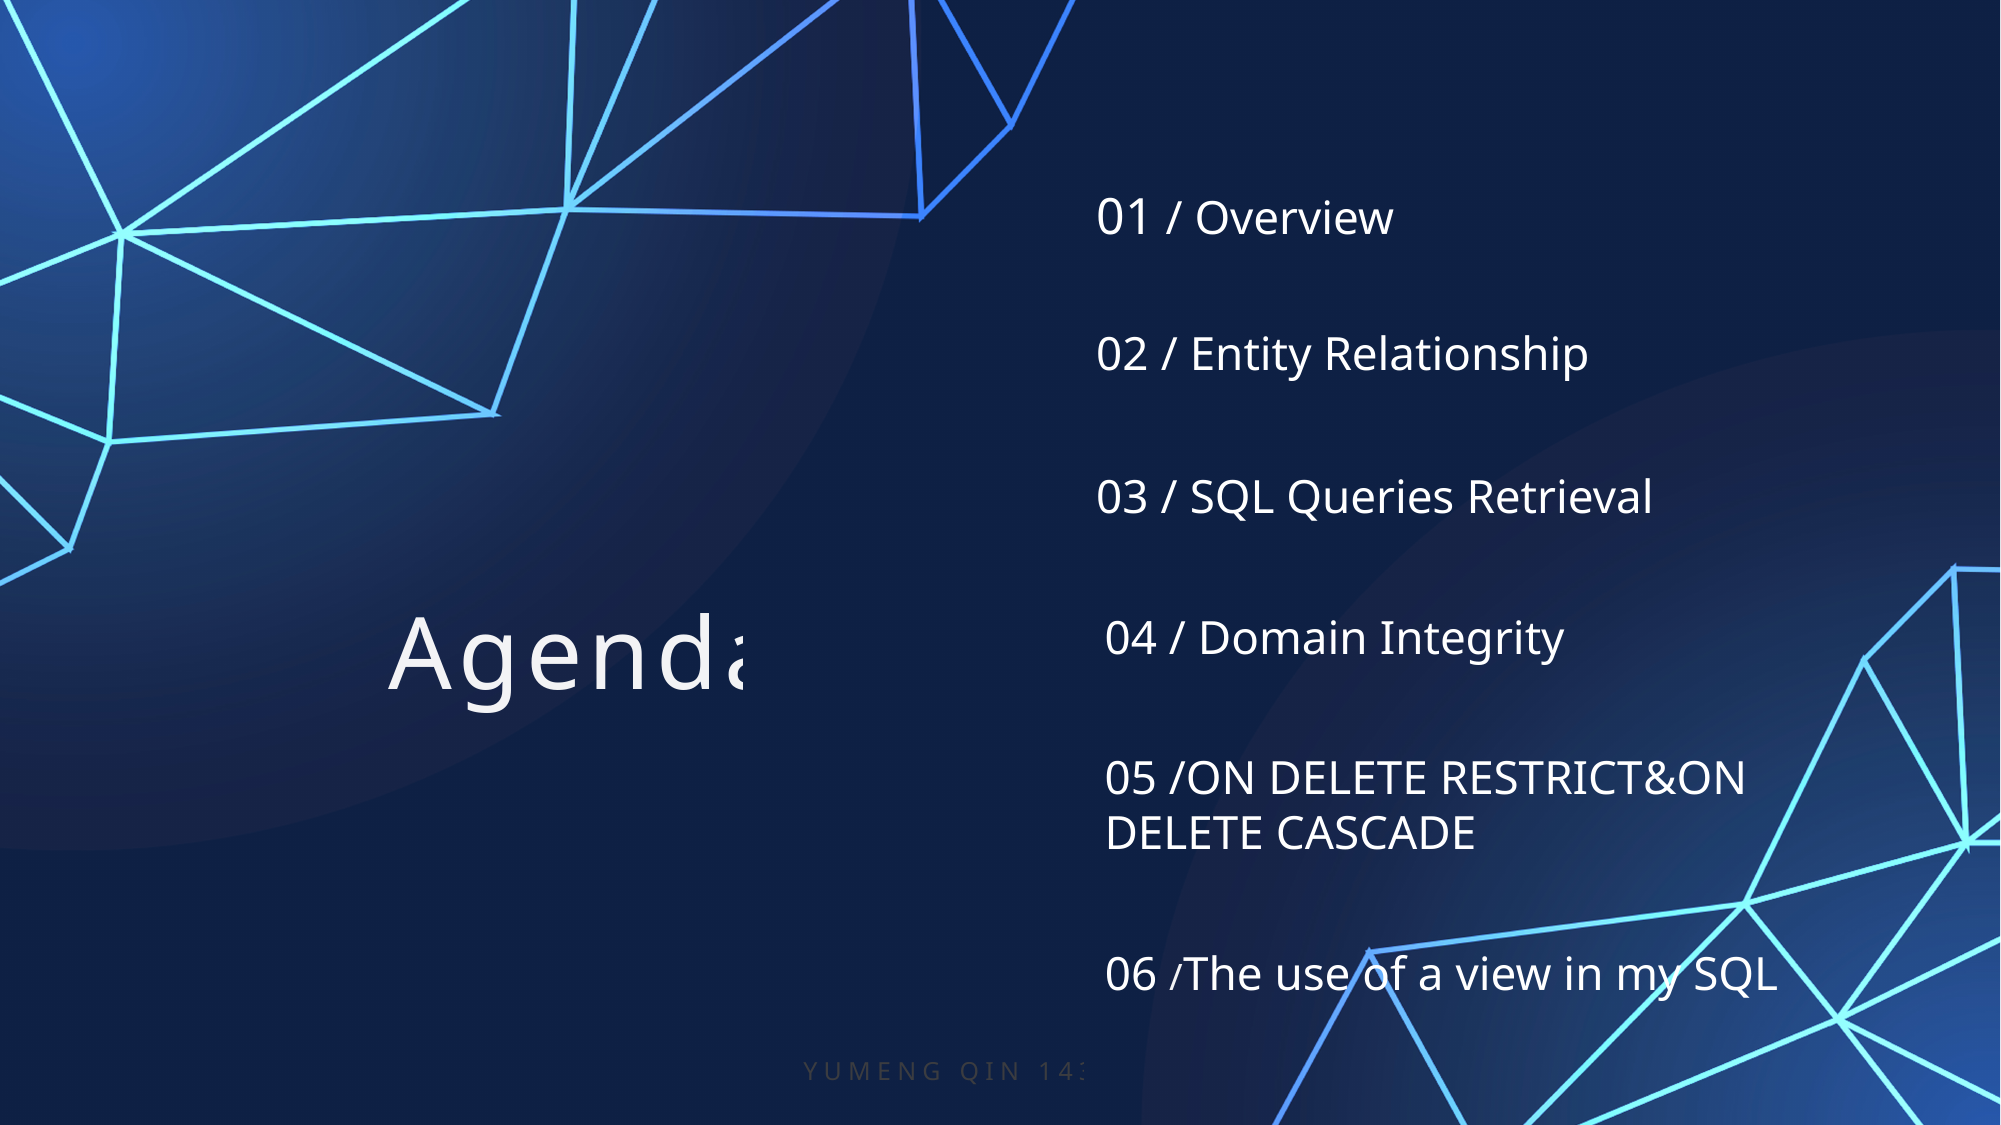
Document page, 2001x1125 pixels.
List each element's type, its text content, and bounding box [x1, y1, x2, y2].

text_box 06 /The use of a view in my SQL [1089, 937, 2000, 1008]
picture [0, 0, 2001, 1125]
text_box 05 /ON DELETE RESTRICT&ON DELETE CASCADE [1089, 741, 1843, 867]
text_box 01 / Overview [1081, 176, 1617, 252]
title Agenda [343, 551, 827, 719]
text_box 03 / SQL Queries Retrieval [1081, 460, 1730, 531]
footer YUMENG QIN 14376646 [662, 1042, 1338, 1103]
text_box 02 / Entity Relationship [1081, 317, 1617, 388]
text_box 04 / Domain Integrity [1089, 601, 1625, 671]
